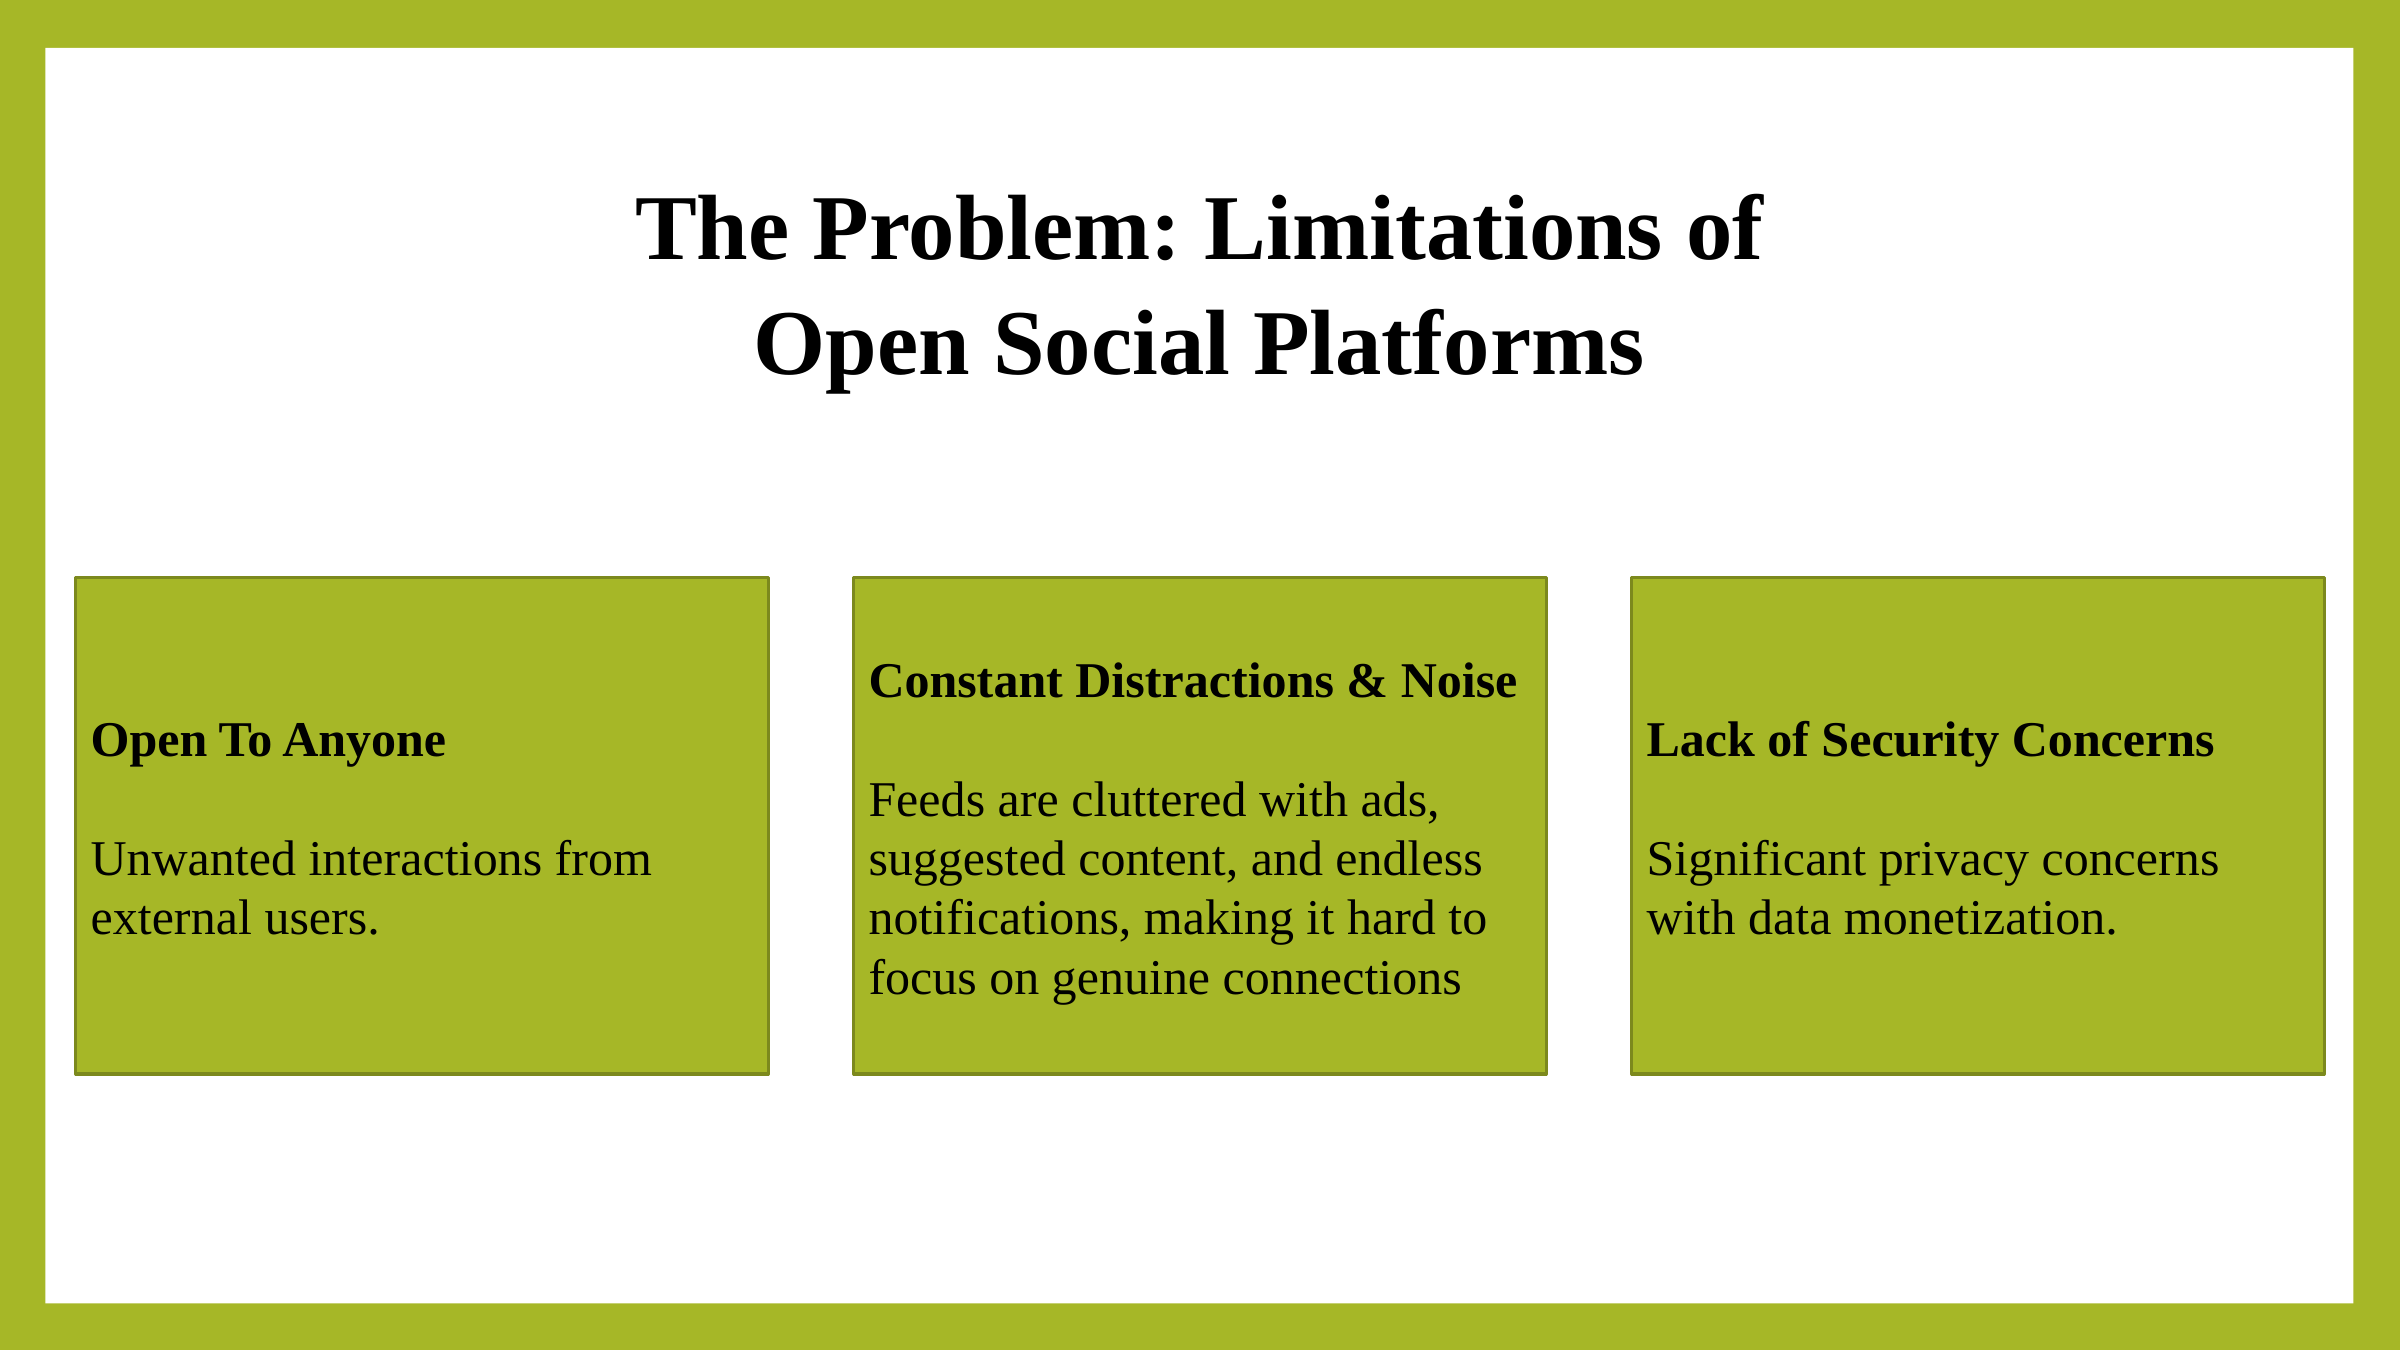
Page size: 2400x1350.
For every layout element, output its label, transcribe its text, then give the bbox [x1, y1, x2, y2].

text_box Open To Anyone Unwanted interactions from external users. [74, 576, 770, 1076]
text_box Constant Distractions & Noise Feeds are cluttered with ads, suggested content, and endless notifications, making it hard to focus on genuine connections [852, 576, 1548, 1076]
text_box Lack of Security Concerns Significant privacy concerns with data monetization. [1630, 576, 2326, 1076]
text_box The Problem: Limitations of Open Social Platforms [599, 154, 1800, 401]
